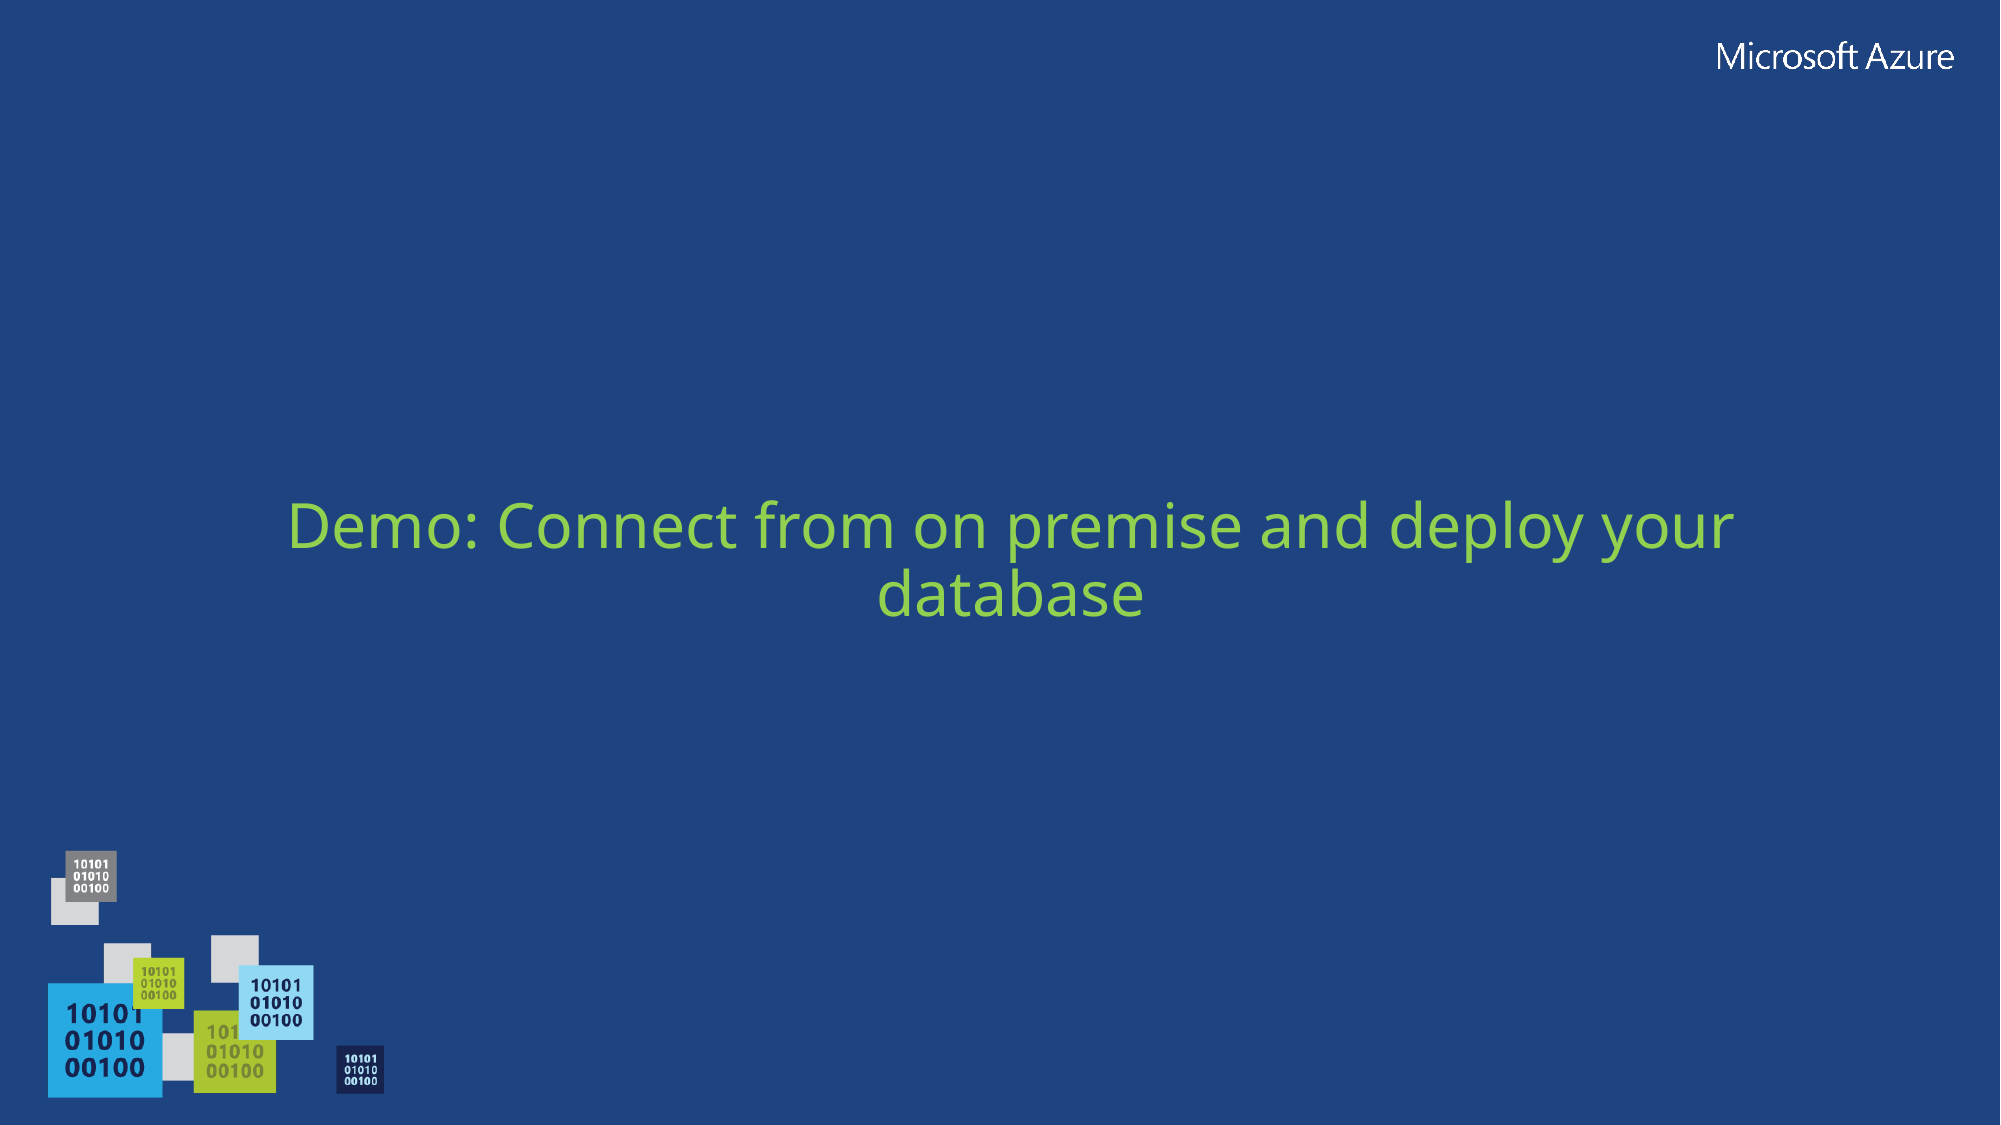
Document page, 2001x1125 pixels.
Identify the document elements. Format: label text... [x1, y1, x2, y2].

title Demo: Connect from on premise and deploy your database [172, 487, 1828, 638]
picture [17, 808, 463, 1125]
picture [1699, 24, 1972, 87]
